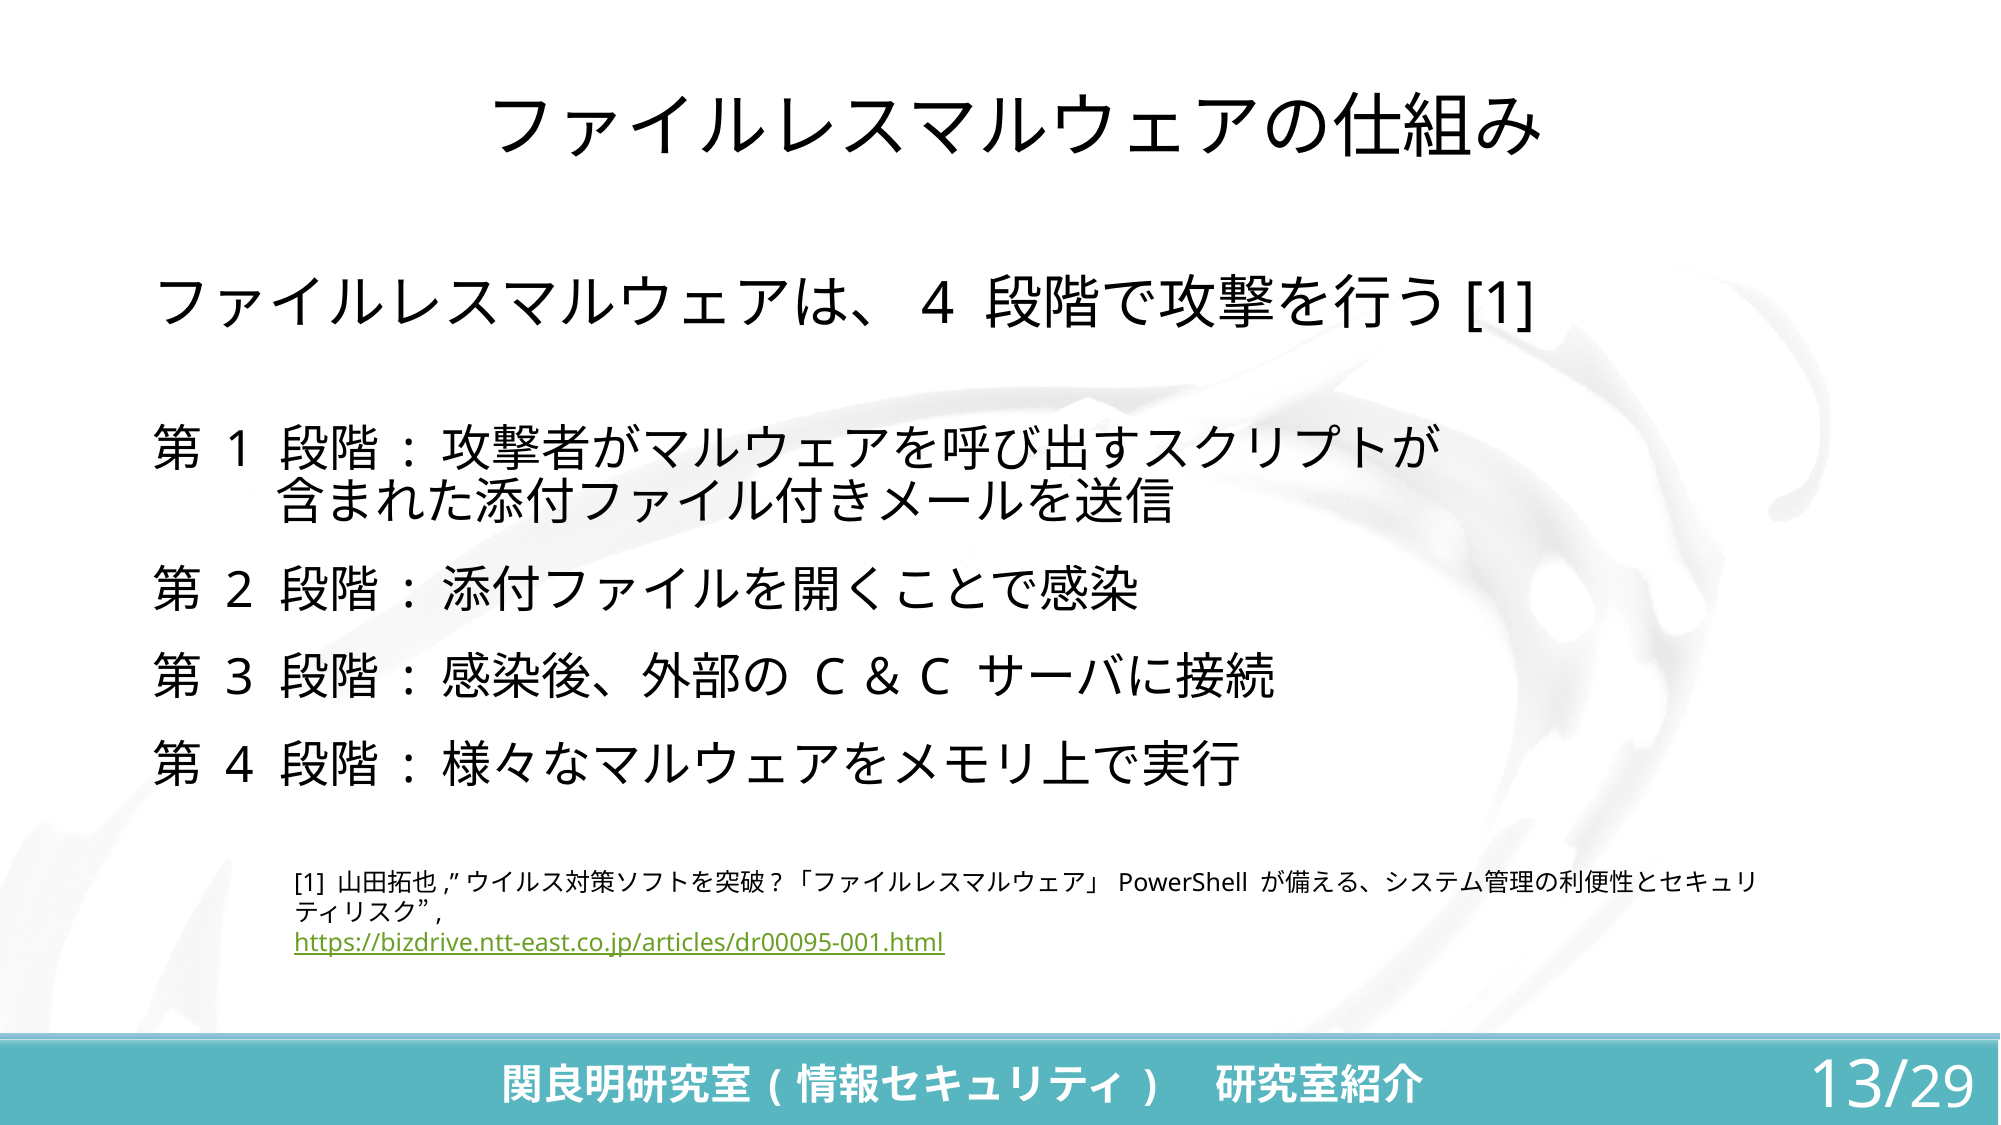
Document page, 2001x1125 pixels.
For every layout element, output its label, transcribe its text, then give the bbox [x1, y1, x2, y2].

text_box [1] 山田拓也,”ウイルス対策ソフトを突破?「ファイルレスマルウェア」PowerShell が備える、システム管理の利便性とセキュリティリスク”, https://bizdrive.ntt-east.co.jp/articles/dr00095-001.html [279, 859, 1777, 968]
title ファイルレスマルウェアの仕組み [152, 30, 1878, 174]
list ファイルレスマルウェアは、4 段階で攻撃を行う[1] 第 1 段階 : 攻撃者がマルウェアを呼び出すスクリプトが 含まれた添付ファイル付きメールを送信 第 2 段階 : 添付ファイルを開くことで感染 第 3 段階 : 感染後、外部の C＆C サーバに接続 第 4 段階 : 様々なマルウェアをメモリ上で実行 [137, 265, 1863, 1014]
